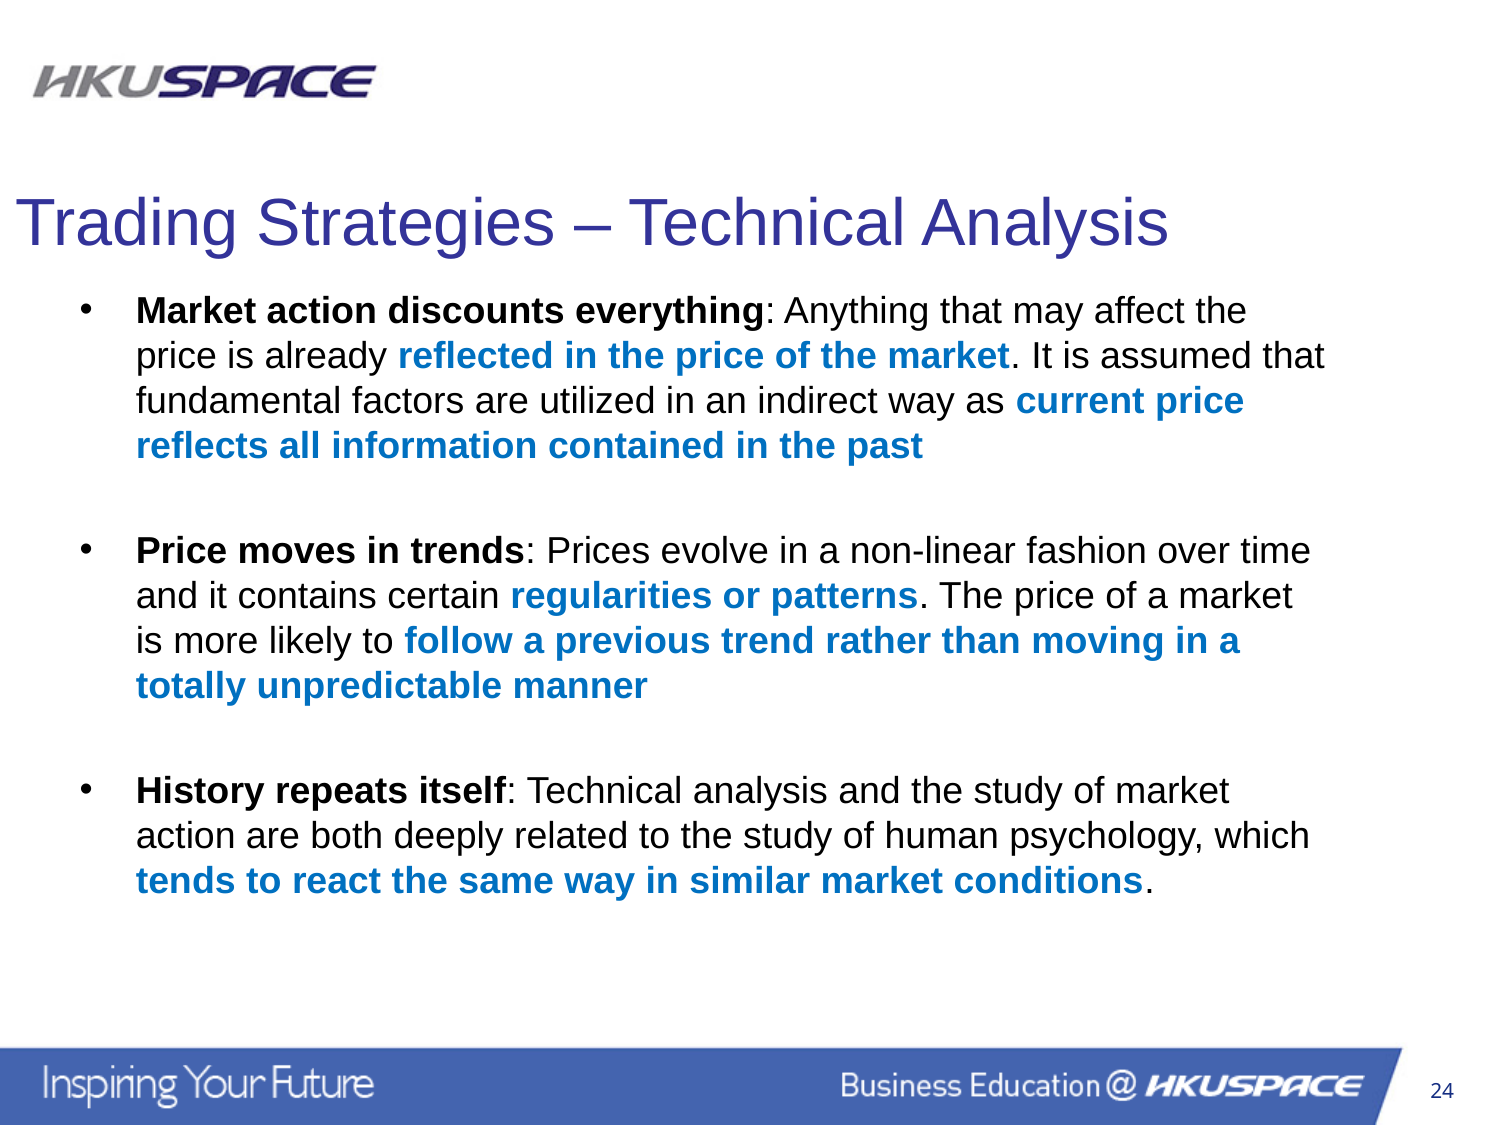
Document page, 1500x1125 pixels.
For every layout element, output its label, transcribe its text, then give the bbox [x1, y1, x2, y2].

picture [0, 0, 1500, 1125]
slide_number 24 [1415, 1070, 1499, 1125]
text_box Market action discounts everything: Anything that may affect the price is already reflected in the price of the market. It is assumed that fundamental factors are utilized in an indirect way as current price reflects all information contained in the past Price moves in trends: Prices evolve in a non-linear fashion over time and it contains certain regularities or patterns. The price of a market is more likely to follow a previous trend rather than moving in a totally unpredictable manner History repeats itself: Technical analysis and the study of market action are both deeply related to the study of human psychology, which tends to react the same way in similar market conditions. [64, 278, 1341, 1047]
title Trading Strategies – Technical Analysis [0, 101, 1325, 266]
